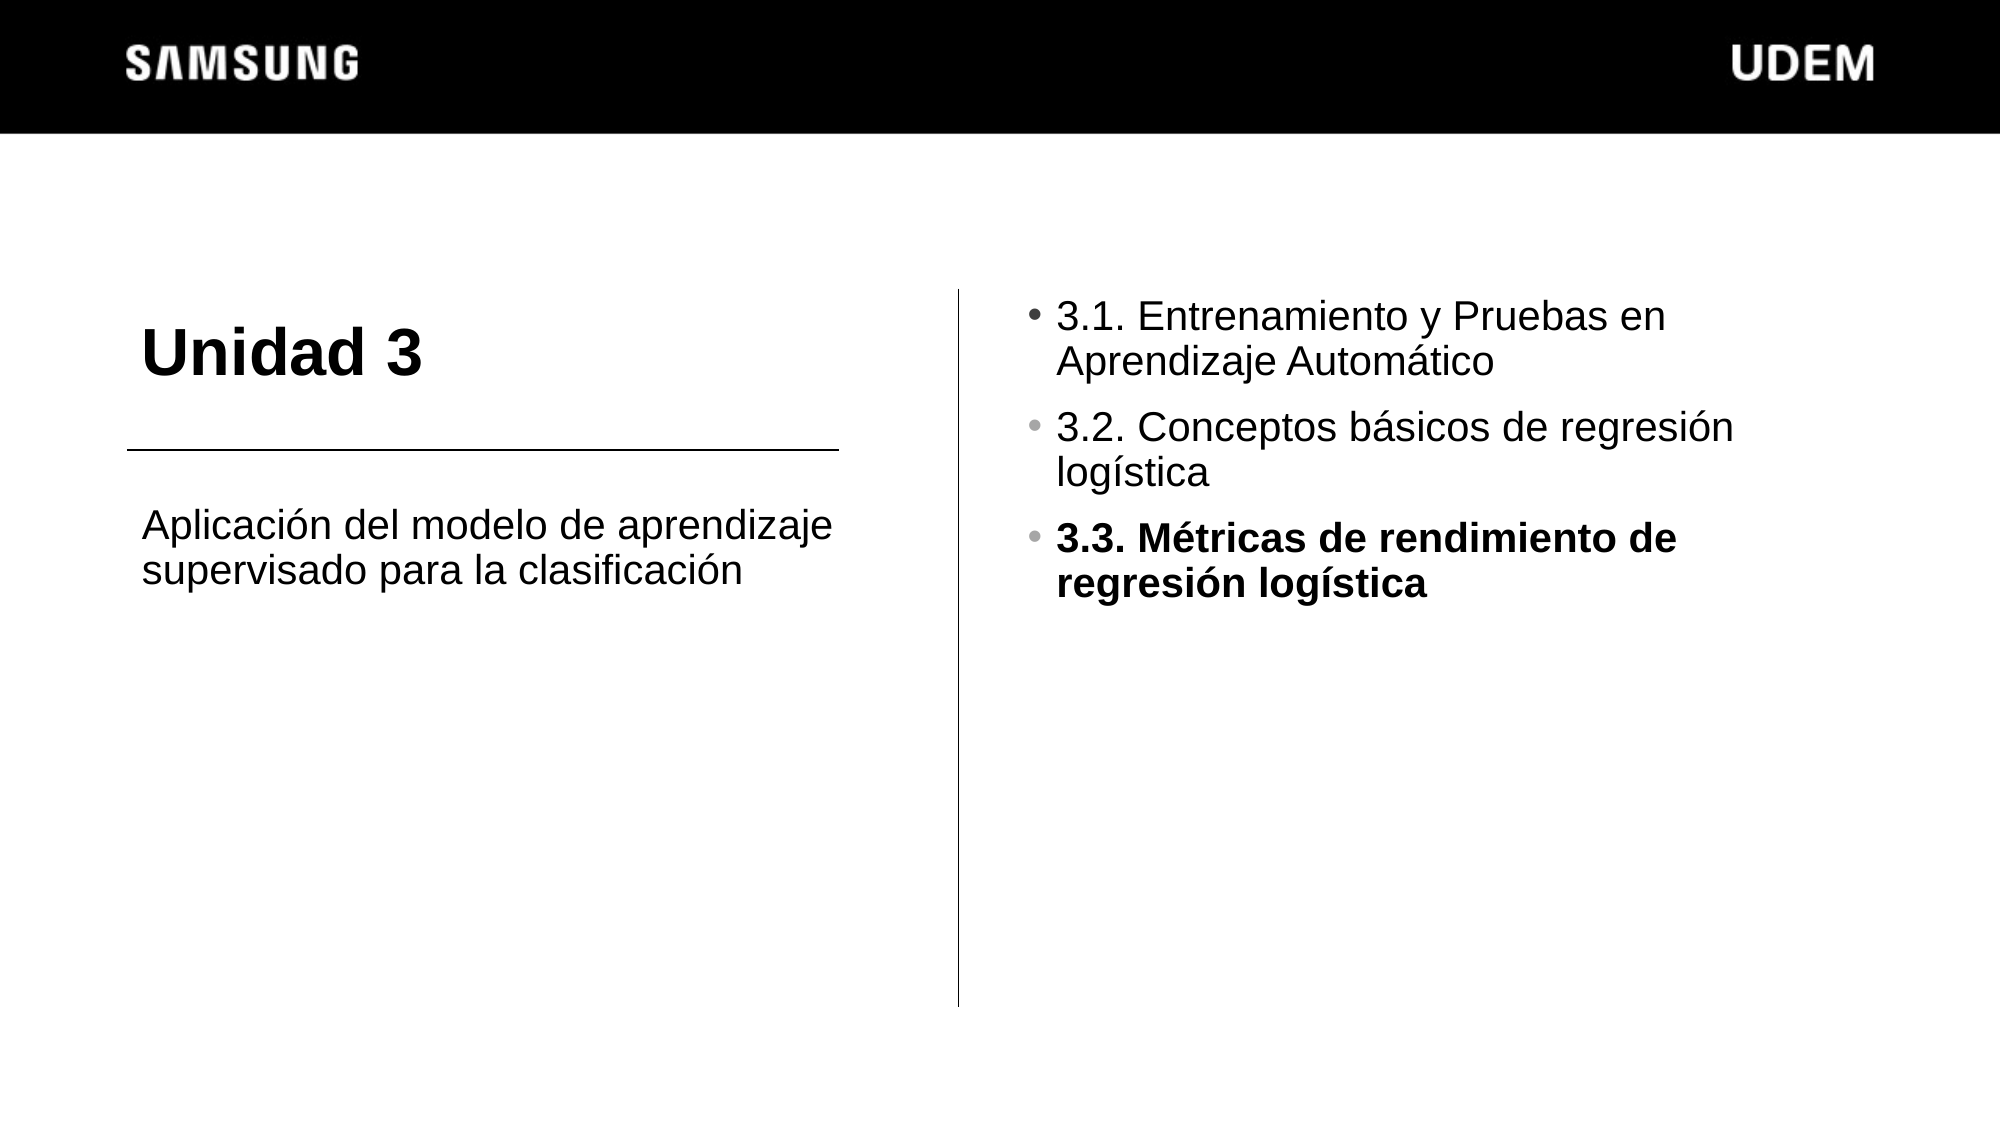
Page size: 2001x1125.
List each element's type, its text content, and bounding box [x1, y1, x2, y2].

picture [0, 0, 2000, 1124]
title Unidad 3 [126, 283, 839, 425]
list 3.1. Entrenamiento y Pruebas en Aprendizaje Automático 3.2. Conceptos básicos de regresión logística 3.3. Métricas de rendimiento de regresión logística [1012, 287, 1863, 1001]
list Aplicación del modelo de aprendizaje supervisado para la clasificación [126, 495, 884, 1001]
